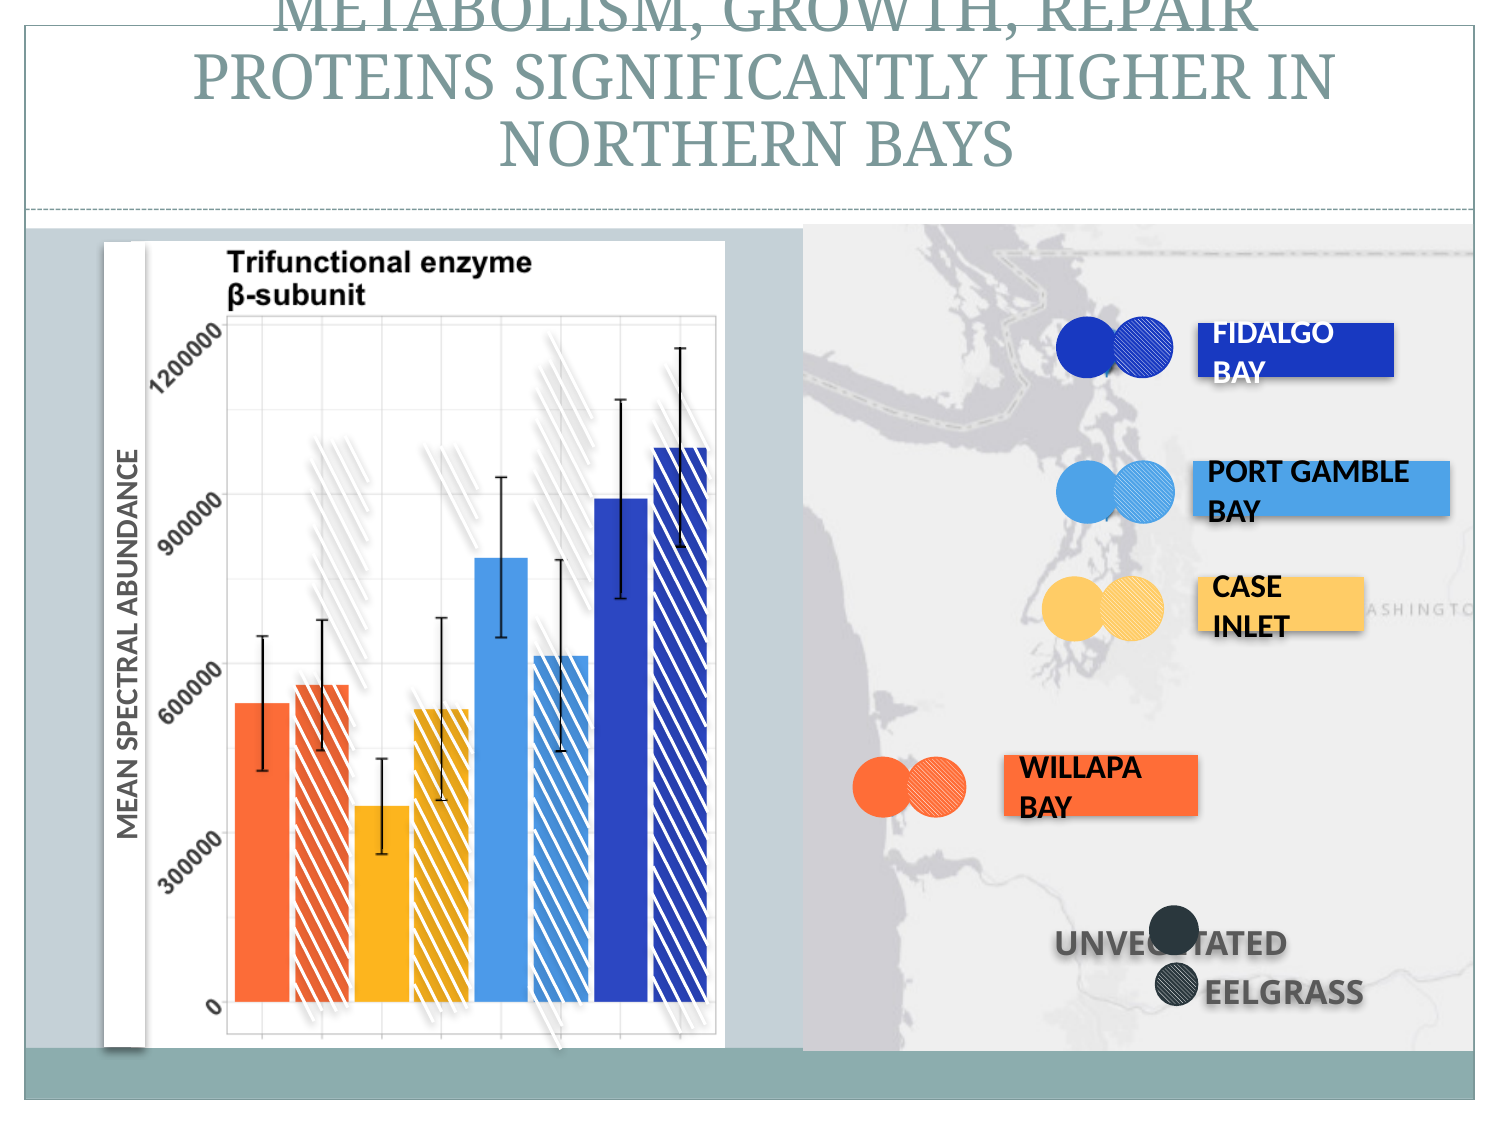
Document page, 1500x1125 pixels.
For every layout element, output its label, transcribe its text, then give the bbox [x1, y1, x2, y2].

picture [802, 224, 1474, 1051]
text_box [1038, 905, 1426, 1018]
title Metabolism, growth, repair proteins significantly higher in northern bays [174, 67, 1356, 188]
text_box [104, 241, 725, 1050]
